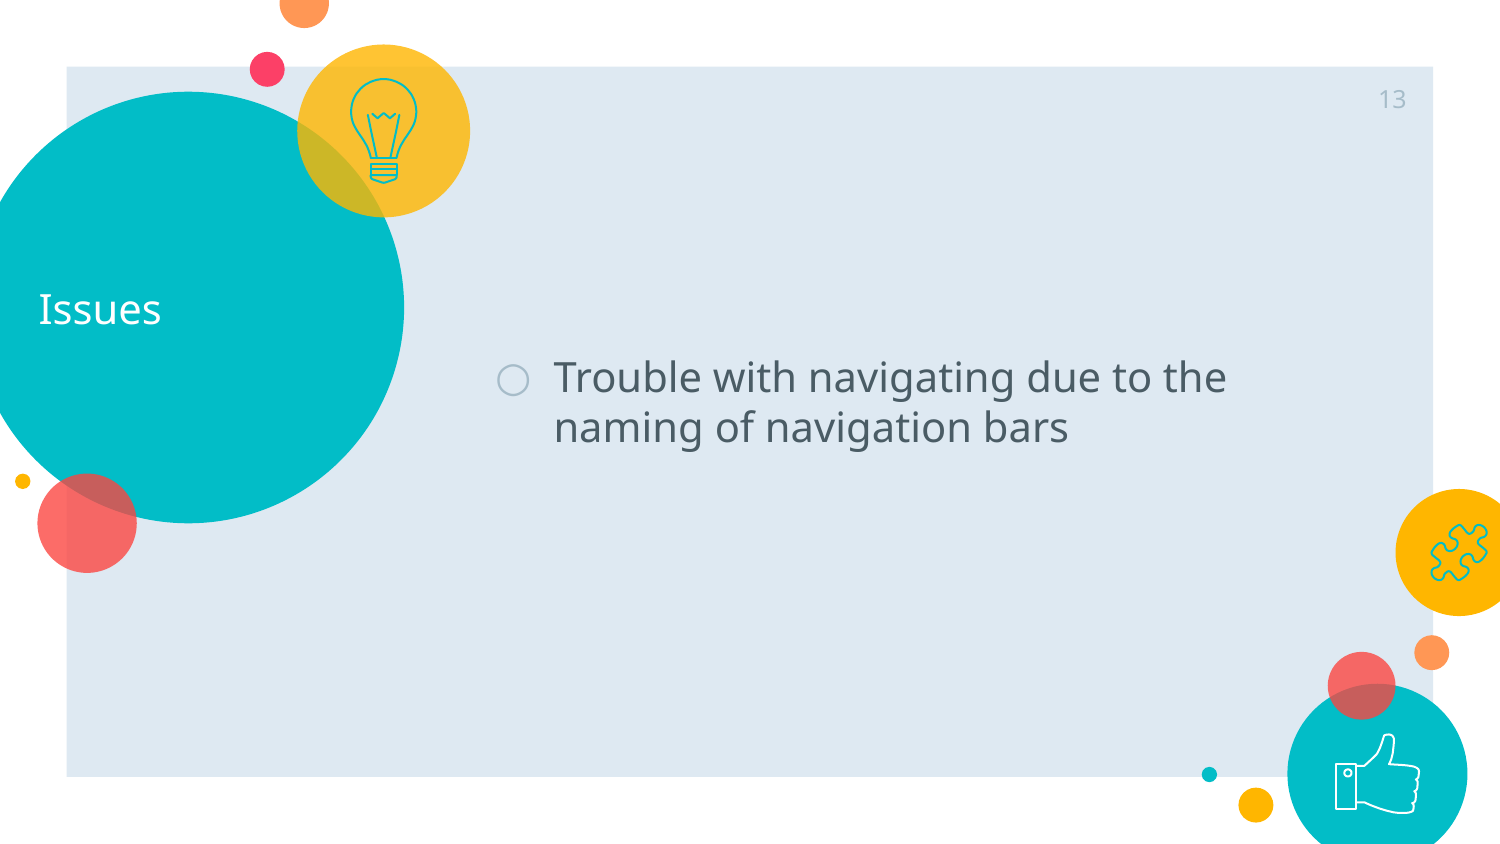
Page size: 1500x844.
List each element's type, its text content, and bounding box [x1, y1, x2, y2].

list Trouble with navigating due to the naming of navigation bars [463, 335, 1332, 465]
title Issues [23, 91, 375, 524]
slide_number 13 [1331, 68, 1422, 134]
